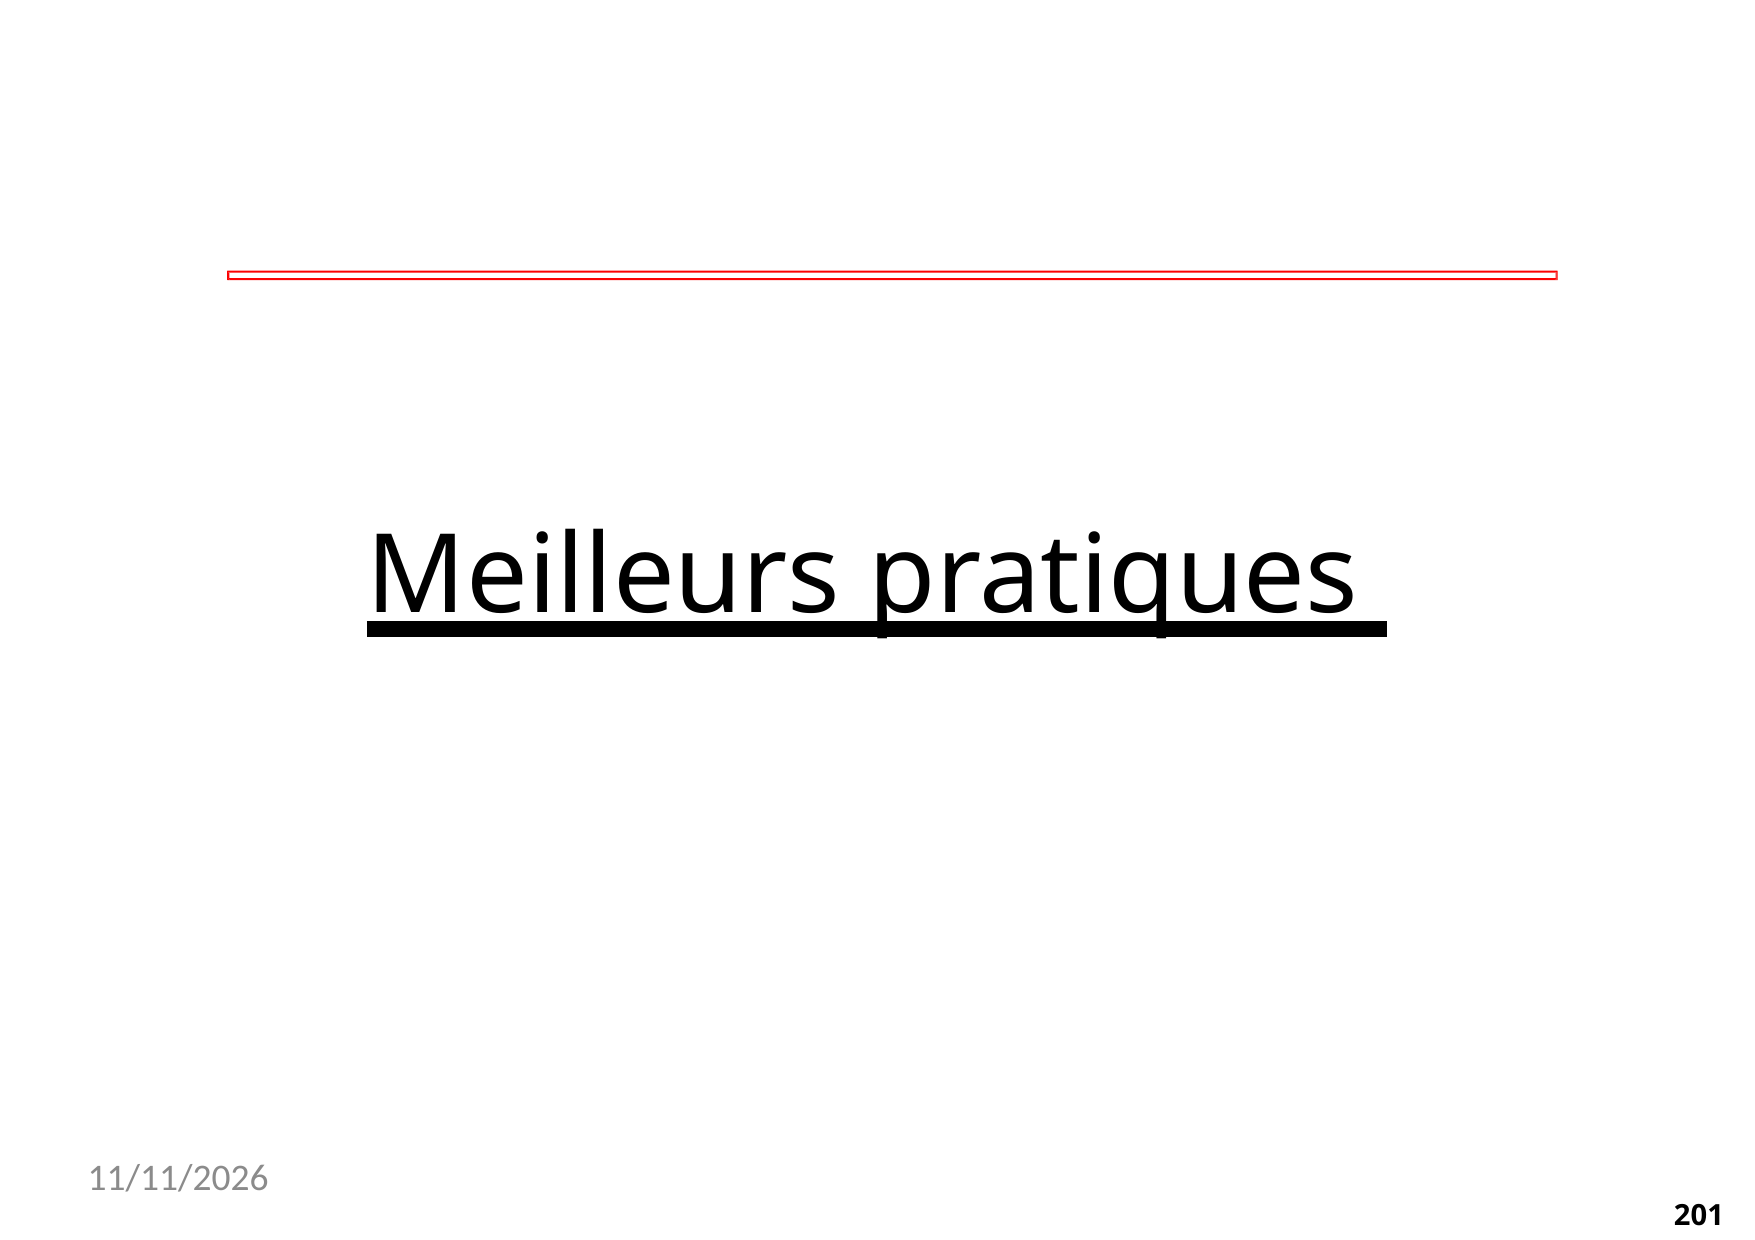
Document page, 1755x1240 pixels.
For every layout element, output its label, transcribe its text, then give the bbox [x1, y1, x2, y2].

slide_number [87, 1152, 492, 1199]
title Meilleurs pratiques [219, 501, 1535, 635]
slide_number 201 [1674, 1196, 1744, 1240]
